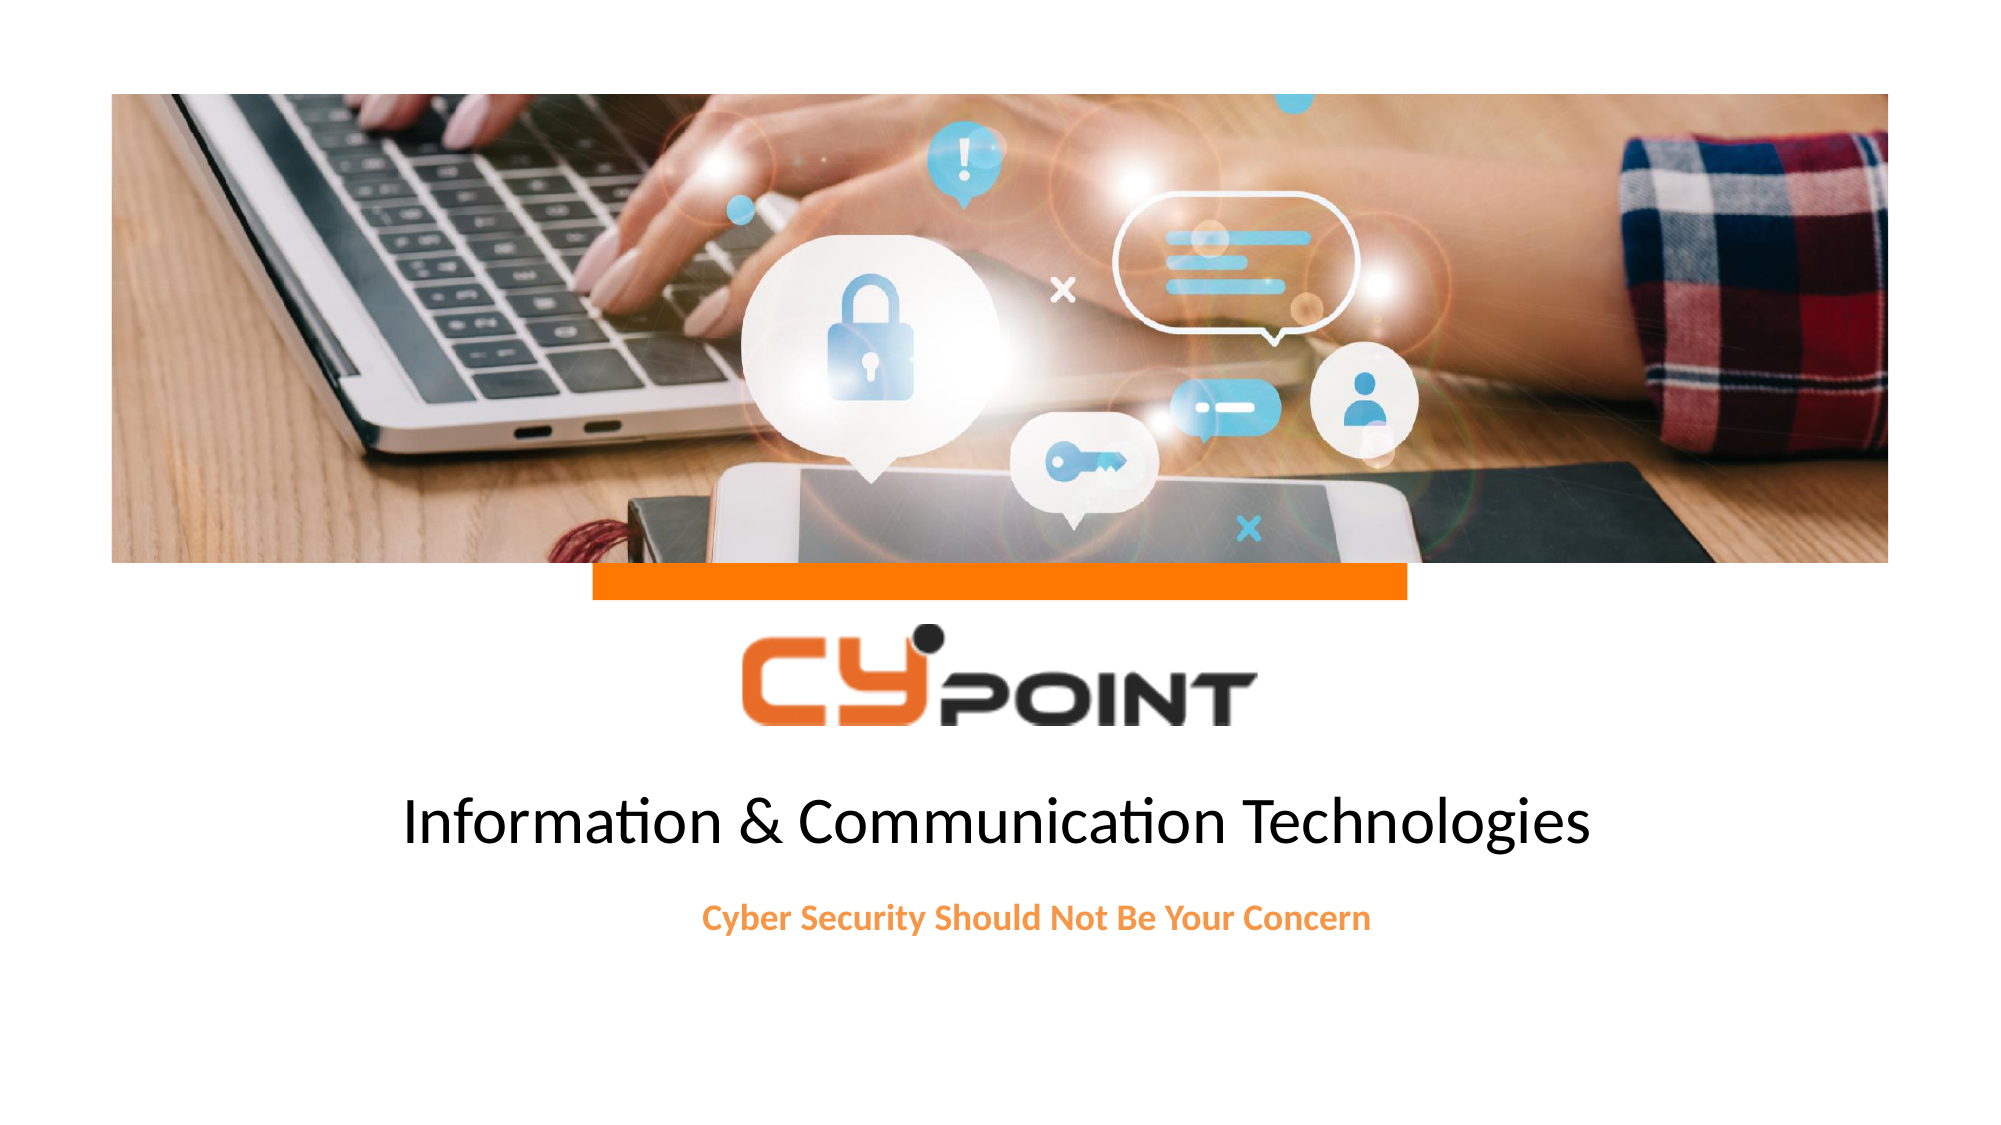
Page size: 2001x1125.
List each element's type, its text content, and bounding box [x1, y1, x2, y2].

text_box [111, 93, 1889, 601]
text_box [742, 624, 1258, 726]
text_box Information & Communication Technologies [387, 769, 1688, 865]
text_box Cyber Security Should Not Be Your Concern [687, 885, 1425, 946]
